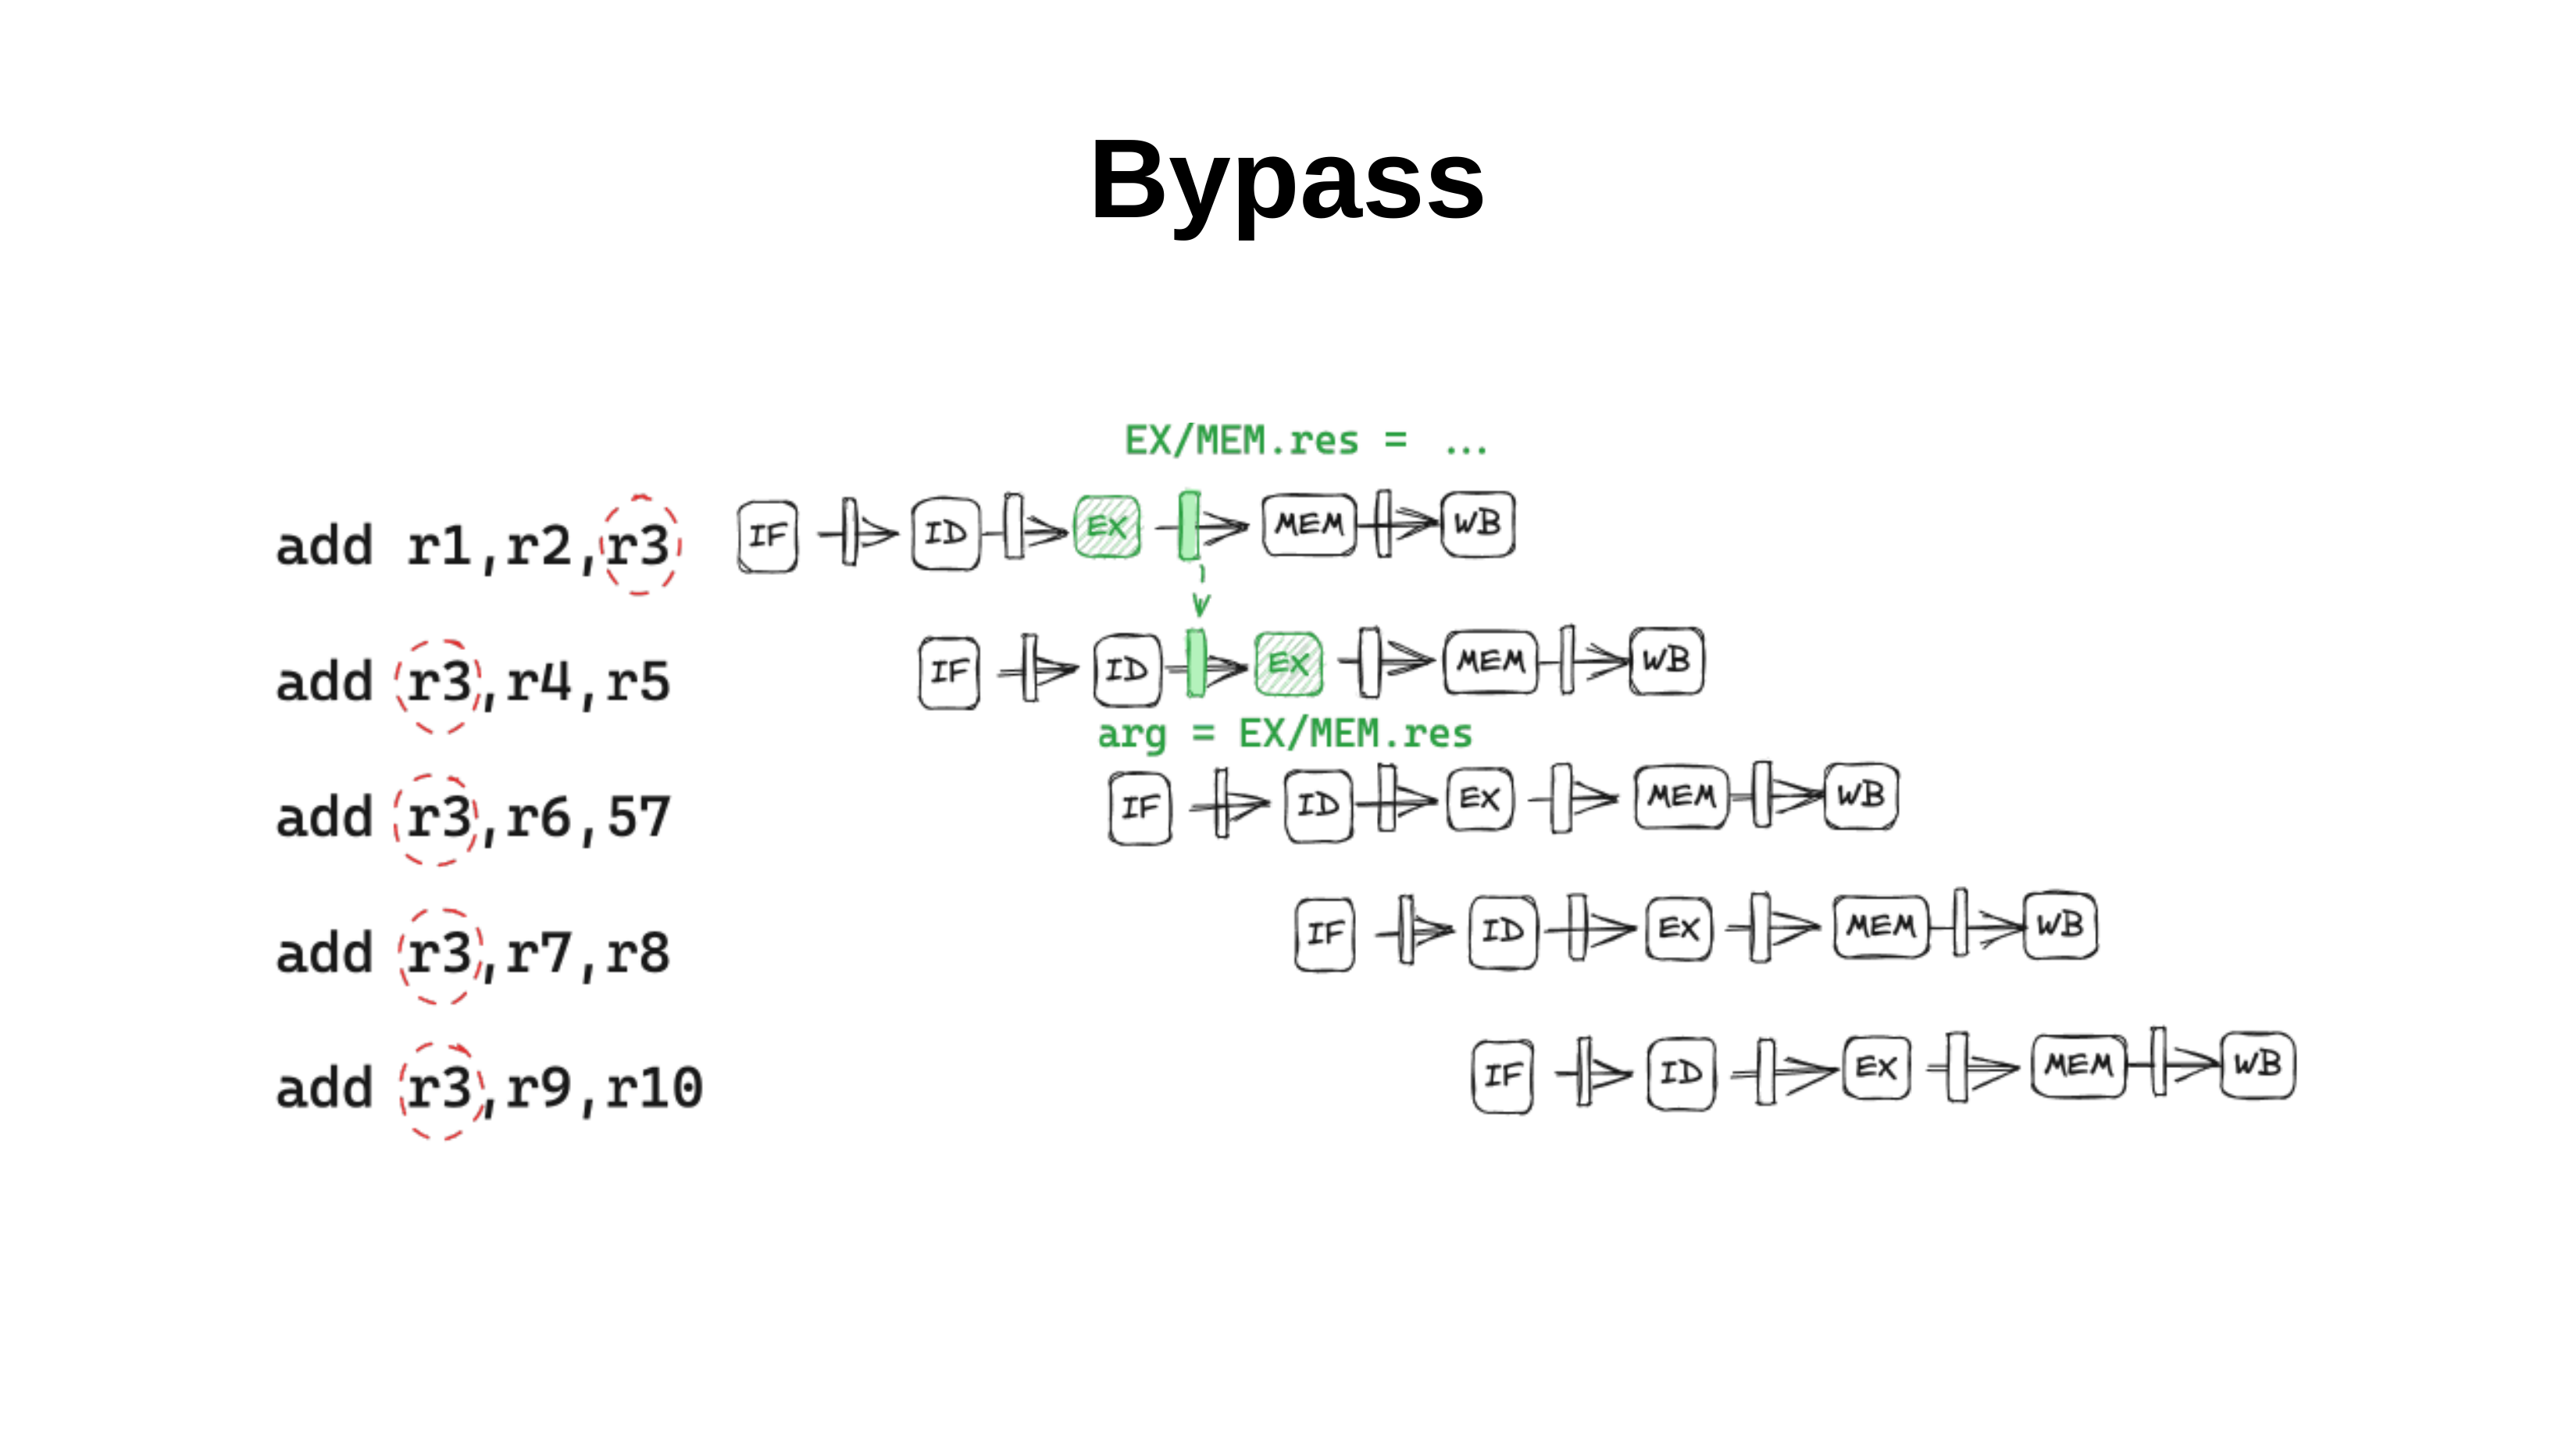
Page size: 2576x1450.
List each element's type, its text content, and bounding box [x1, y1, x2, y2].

picture [248, 422, 2328, 1173]
title Bypass [837, 105, 1739, 245]
